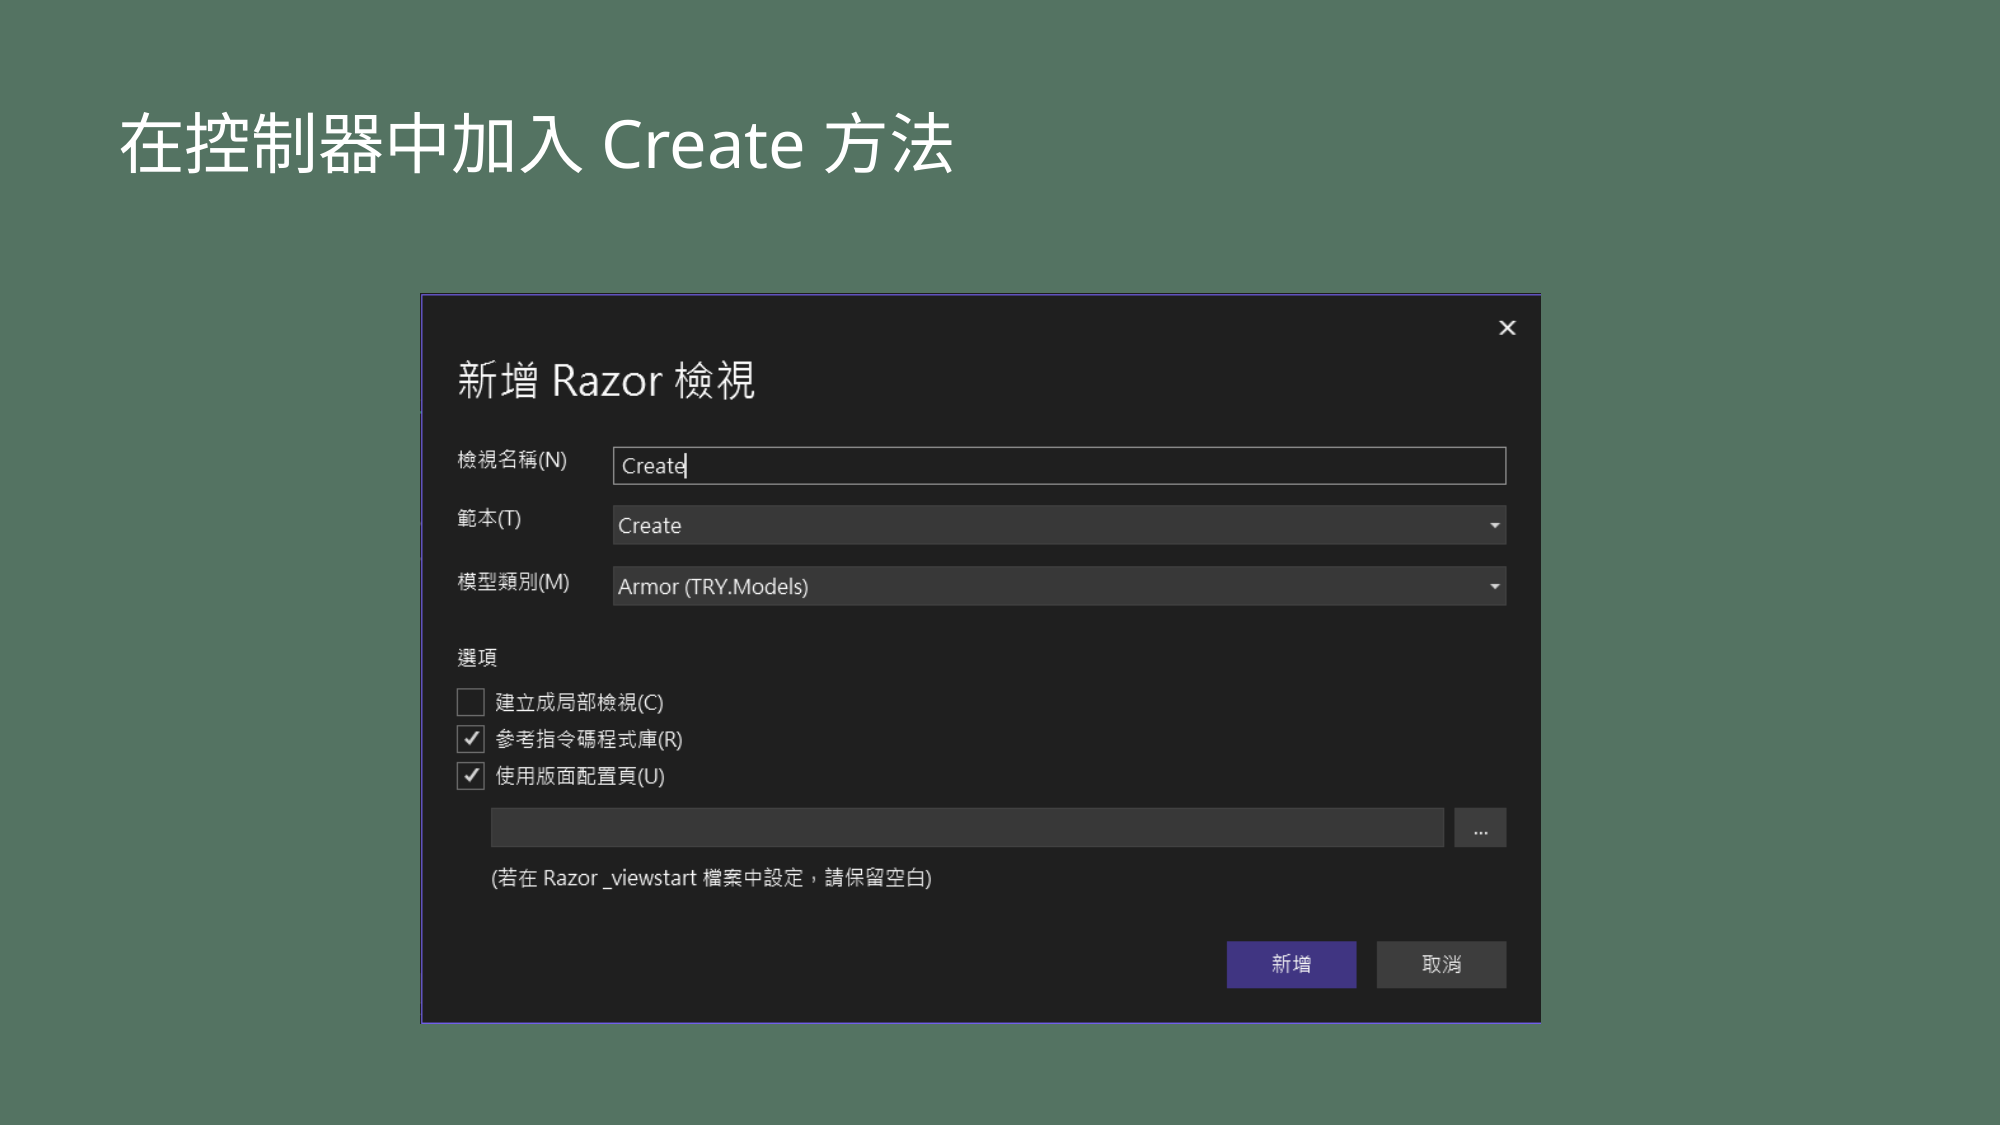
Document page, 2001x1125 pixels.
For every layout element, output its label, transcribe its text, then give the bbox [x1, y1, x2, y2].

title 在控制器中加入Create方法 [118, 101, 1878, 344]
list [420, 293, 1541, 1024]
